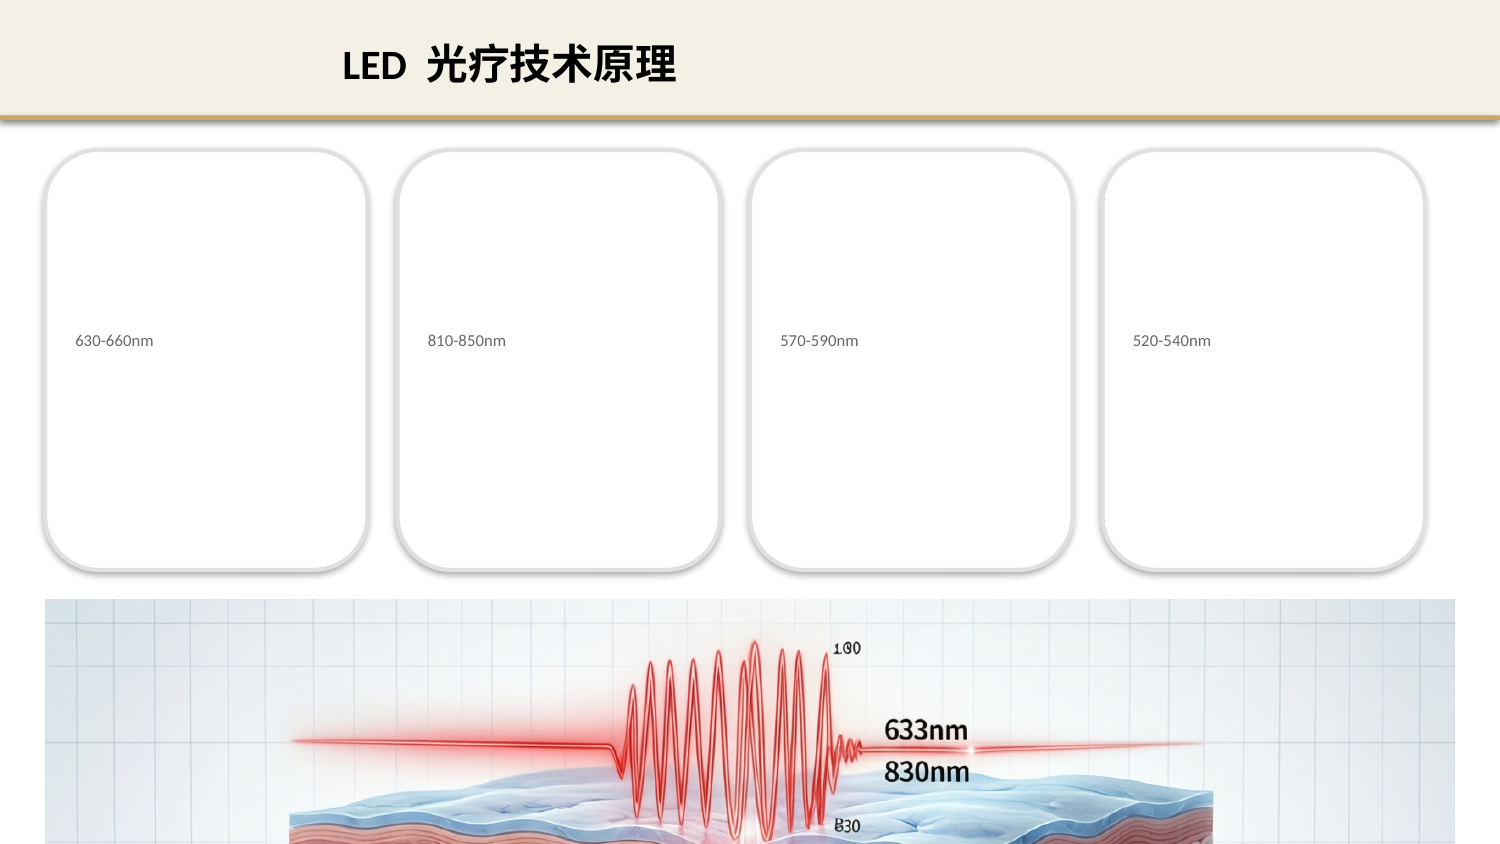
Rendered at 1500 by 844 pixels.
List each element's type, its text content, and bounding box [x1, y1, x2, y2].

text_box 🔴 红光 630-660nm • 穿透深度：1-2mm • 激活成纤维细胞 • 改善细纹皱纹 [44, 149, 369, 571]
text_box 🟠 近红外光 810-850nm • 穿透深度：3-5mm • 促进 ATP 生成 • 修复受损肌肤 [396, 149, 721, 571]
text_box 🟡 黄光 570-590nm • 穿透深度：0.5-1mm • 抑制黑色素 • 淡化色斑 [749, 149, 1074, 571]
picture [44, 599, 1456, 844]
text_box LED 光疗技术原理 [327, 30, 692, 95]
text_box 🟢 绿光 520-540nm • 穿透深度：0.3-0.5mm • 调节皮脂 • 舒缓敏感 [1101, 149, 1426, 571]
text_box [0, 115, 1500, 121]
text_box [0, 0, 1500, 114]
